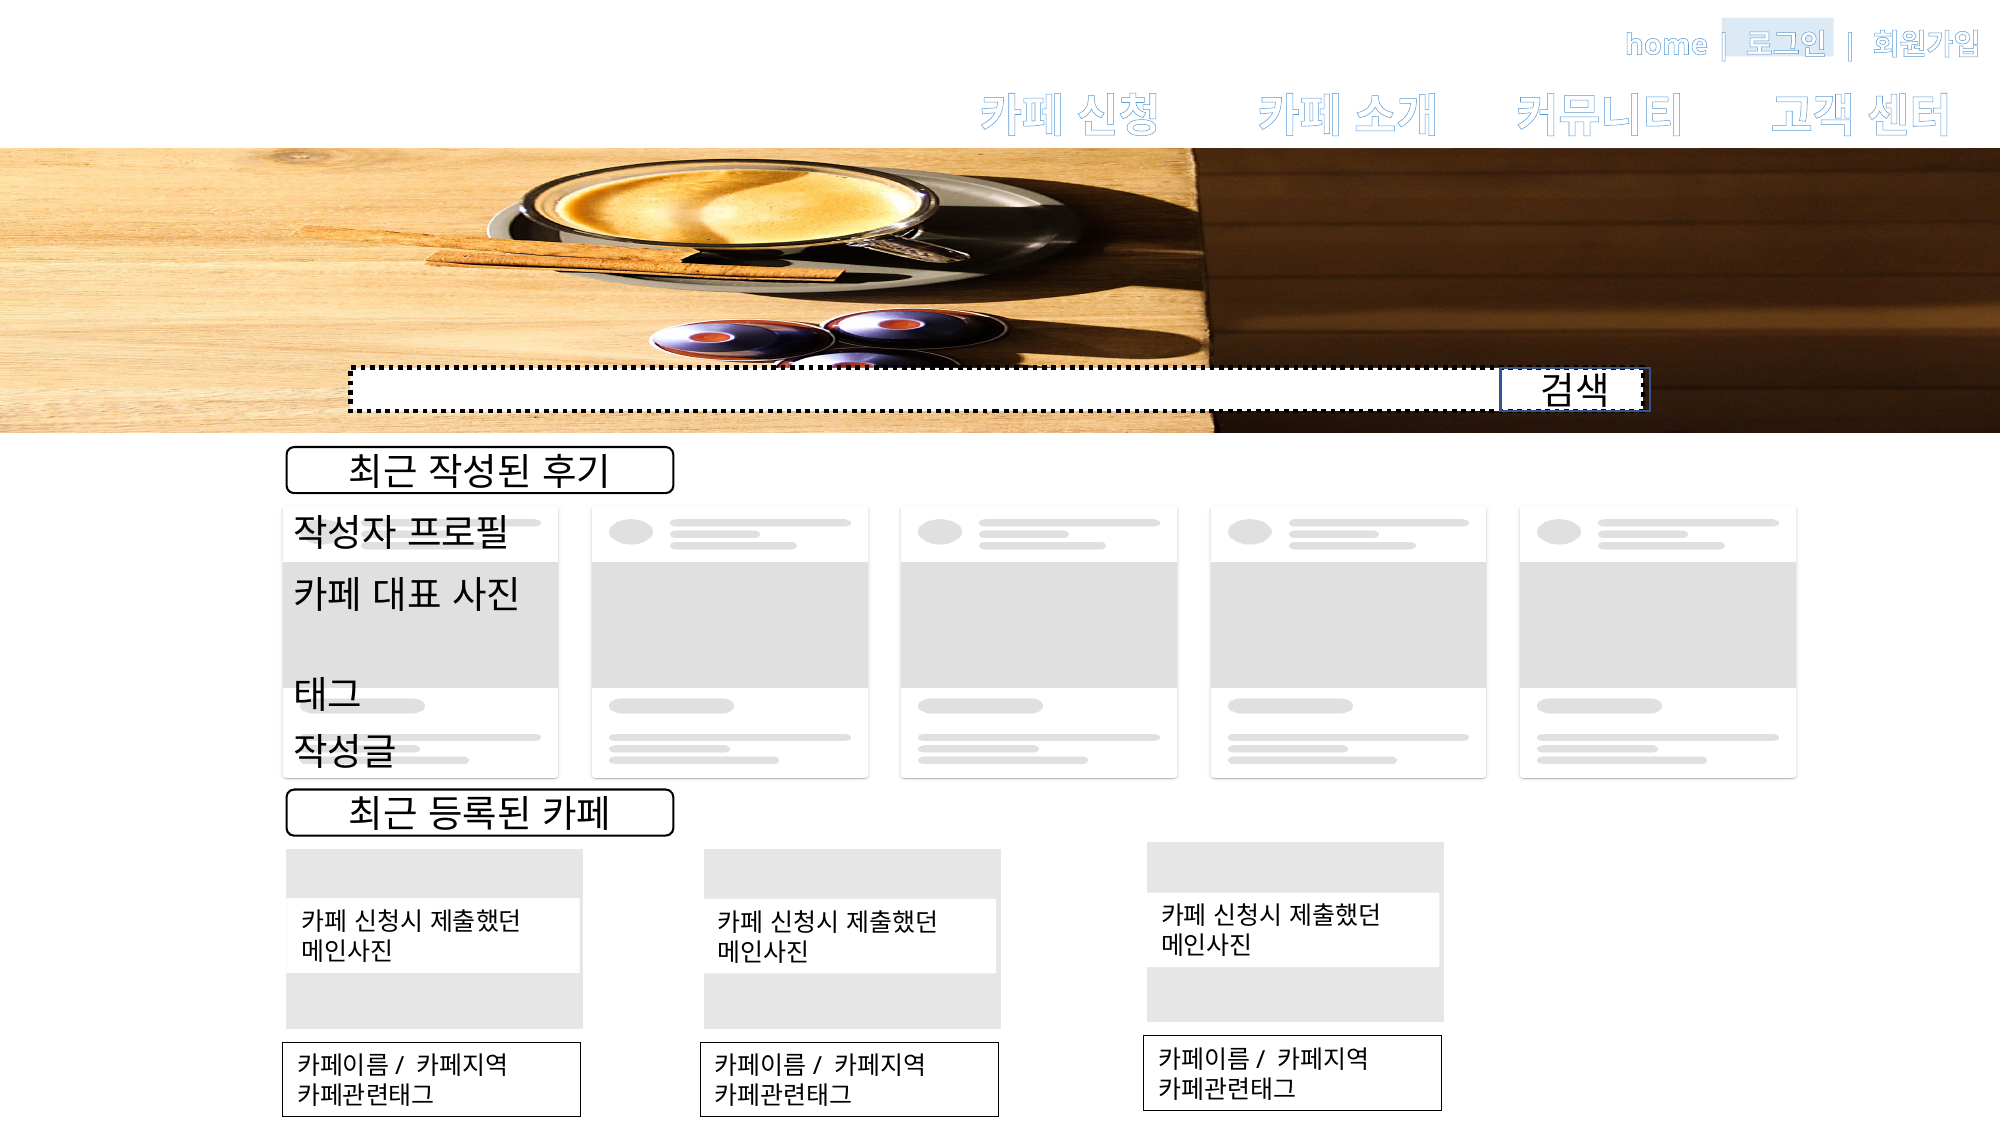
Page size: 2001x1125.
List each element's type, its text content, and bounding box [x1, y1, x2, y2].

picture [1206, 503, 1493, 782]
picture [587, 503, 875, 782]
picture [1515, 503, 1803, 782]
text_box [1143, 843, 1444, 1106]
picture [278, 503, 566, 782]
text_box 최근 작성된 후기 [285, 445, 675, 495]
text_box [700, 849, 1001, 1112]
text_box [0, 17, 2000, 433]
picture [896, 503, 1184, 782]
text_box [282, 849, 583, 1112]
text_box 최근 등록된 카페 [285, 788, 675, 837]
